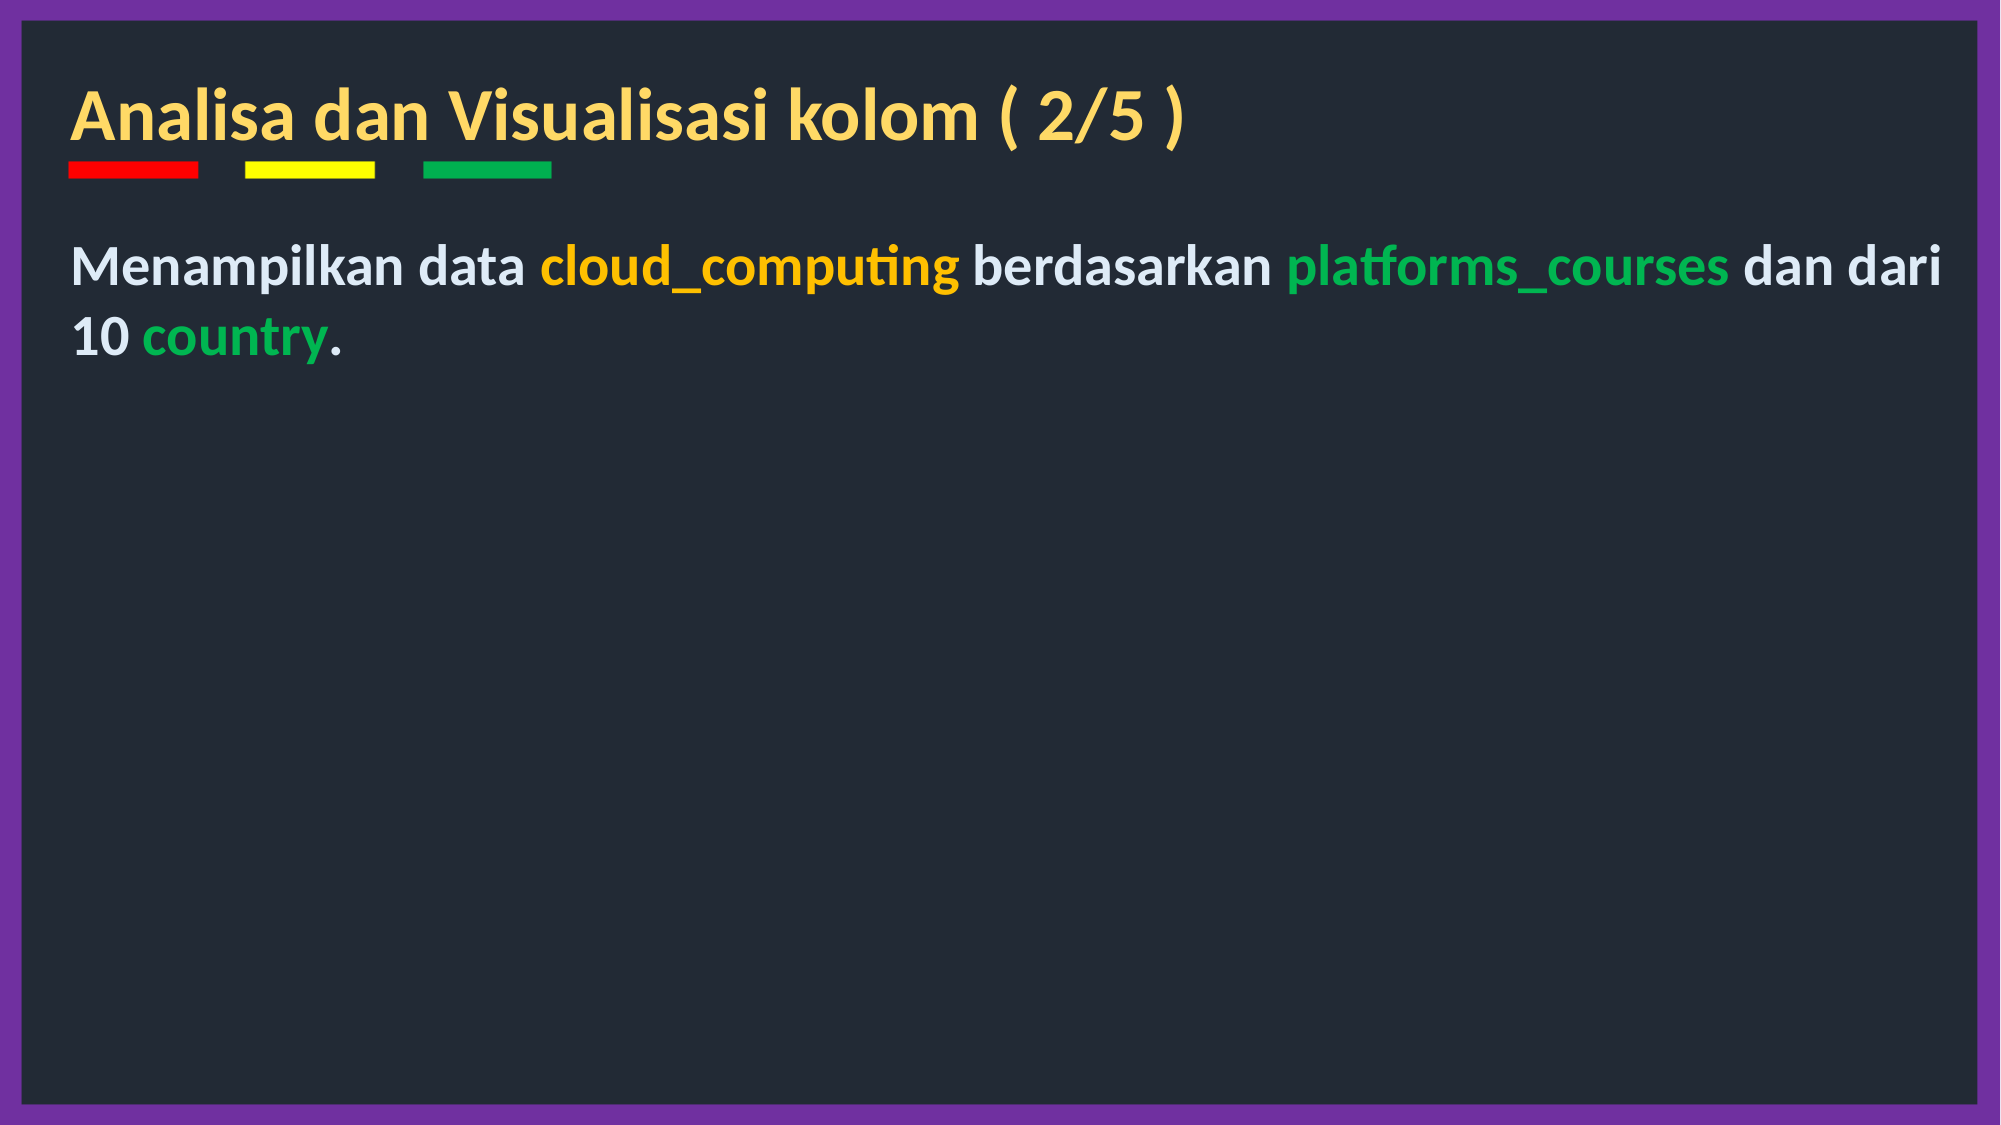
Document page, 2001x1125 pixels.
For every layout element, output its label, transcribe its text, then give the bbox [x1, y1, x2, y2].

text_box Menampilkan data cloud_computing berdasarkan platforms_courses dan dari 10 country. [55, 219, 1962, 375]
picture [0, 0, 2001, 1125]
text_box Analisa dan Visualisasi kolom ( 2/5 ) [55, 58, 1962, 163]
